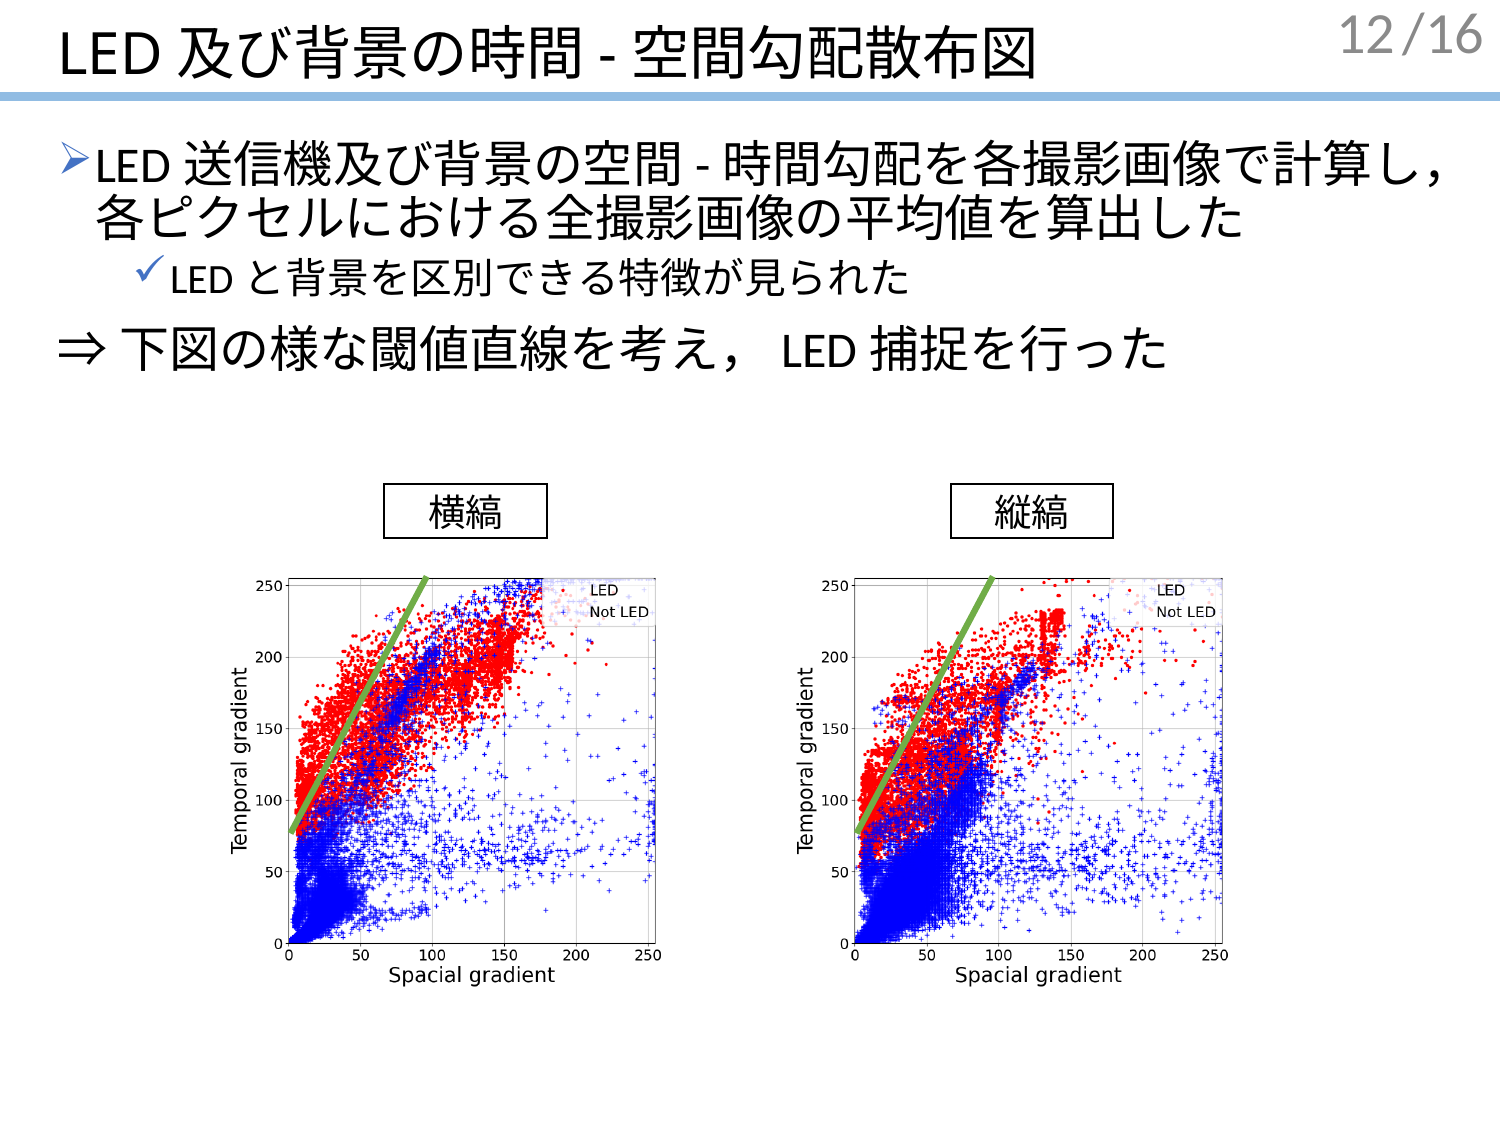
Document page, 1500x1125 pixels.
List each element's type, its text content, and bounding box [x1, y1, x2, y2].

slide_number 12 [1072, 0, 1410, 60]
title LED及び背景の時間-空間勾配散布図 [42, 0, 1458, 112]
picture [795, 521, 1269, 995]
text_box 縦縞 [950, 483, 1114, 521]
list LED送信機及び背景の空間-時間勾配を各撮影画像で計算し，各ピクセルにおける全撮影画像の平均値を算出した LEDと背景を区別できる特徴が見られた ⇒下図の様な閾値直線を考え，LED捕捉を行った [42, 132, 1458, 1014]
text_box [856, 576, 993, 834]
text_box 横縞 [383, 483, 548, 521]
picture [229, 521, 702, 995]
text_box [290, 576, 427, 834]
